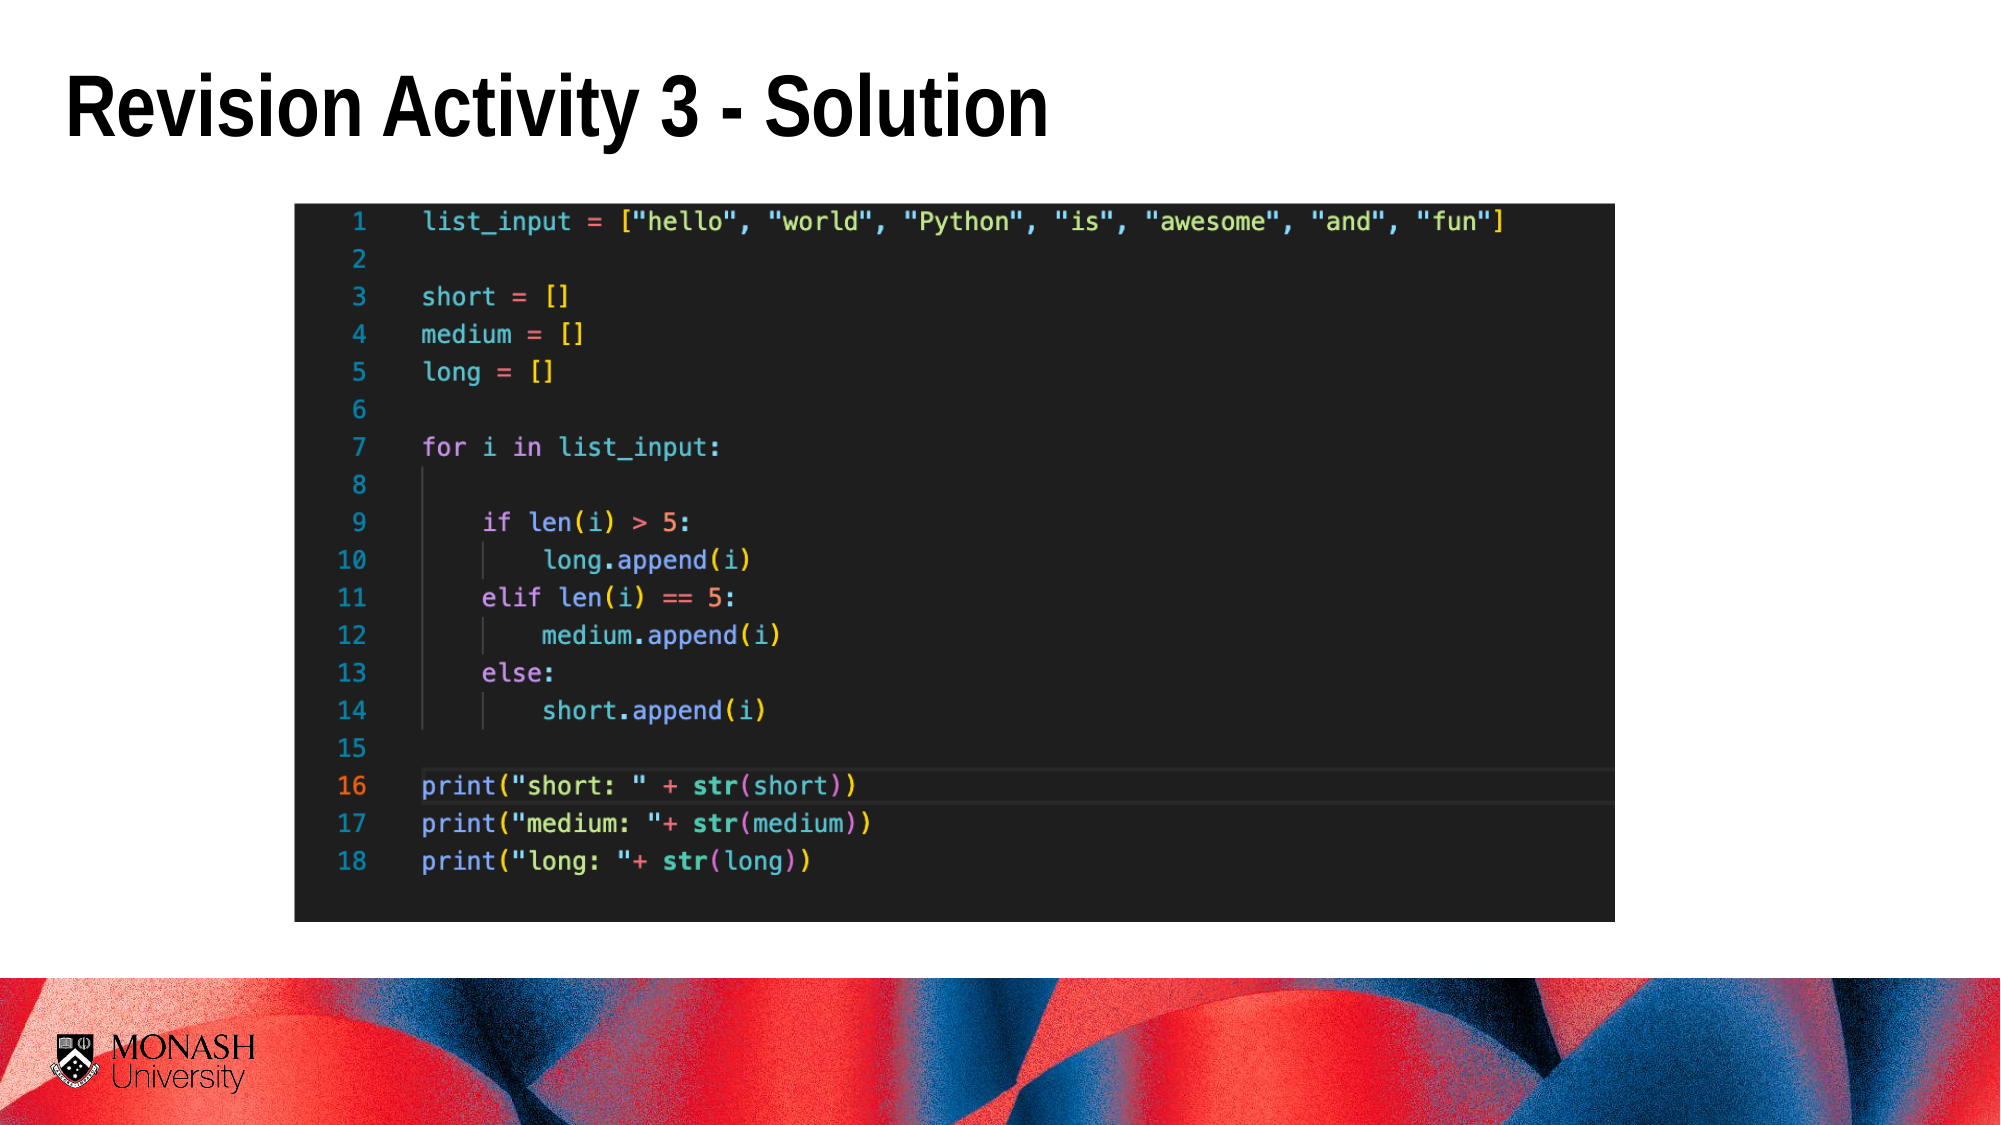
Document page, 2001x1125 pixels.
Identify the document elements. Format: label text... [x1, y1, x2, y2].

picture [0, 0, 2001, 1125]
text_box Revision Activity 3 - Solution [50, 53, 1122, 175]
